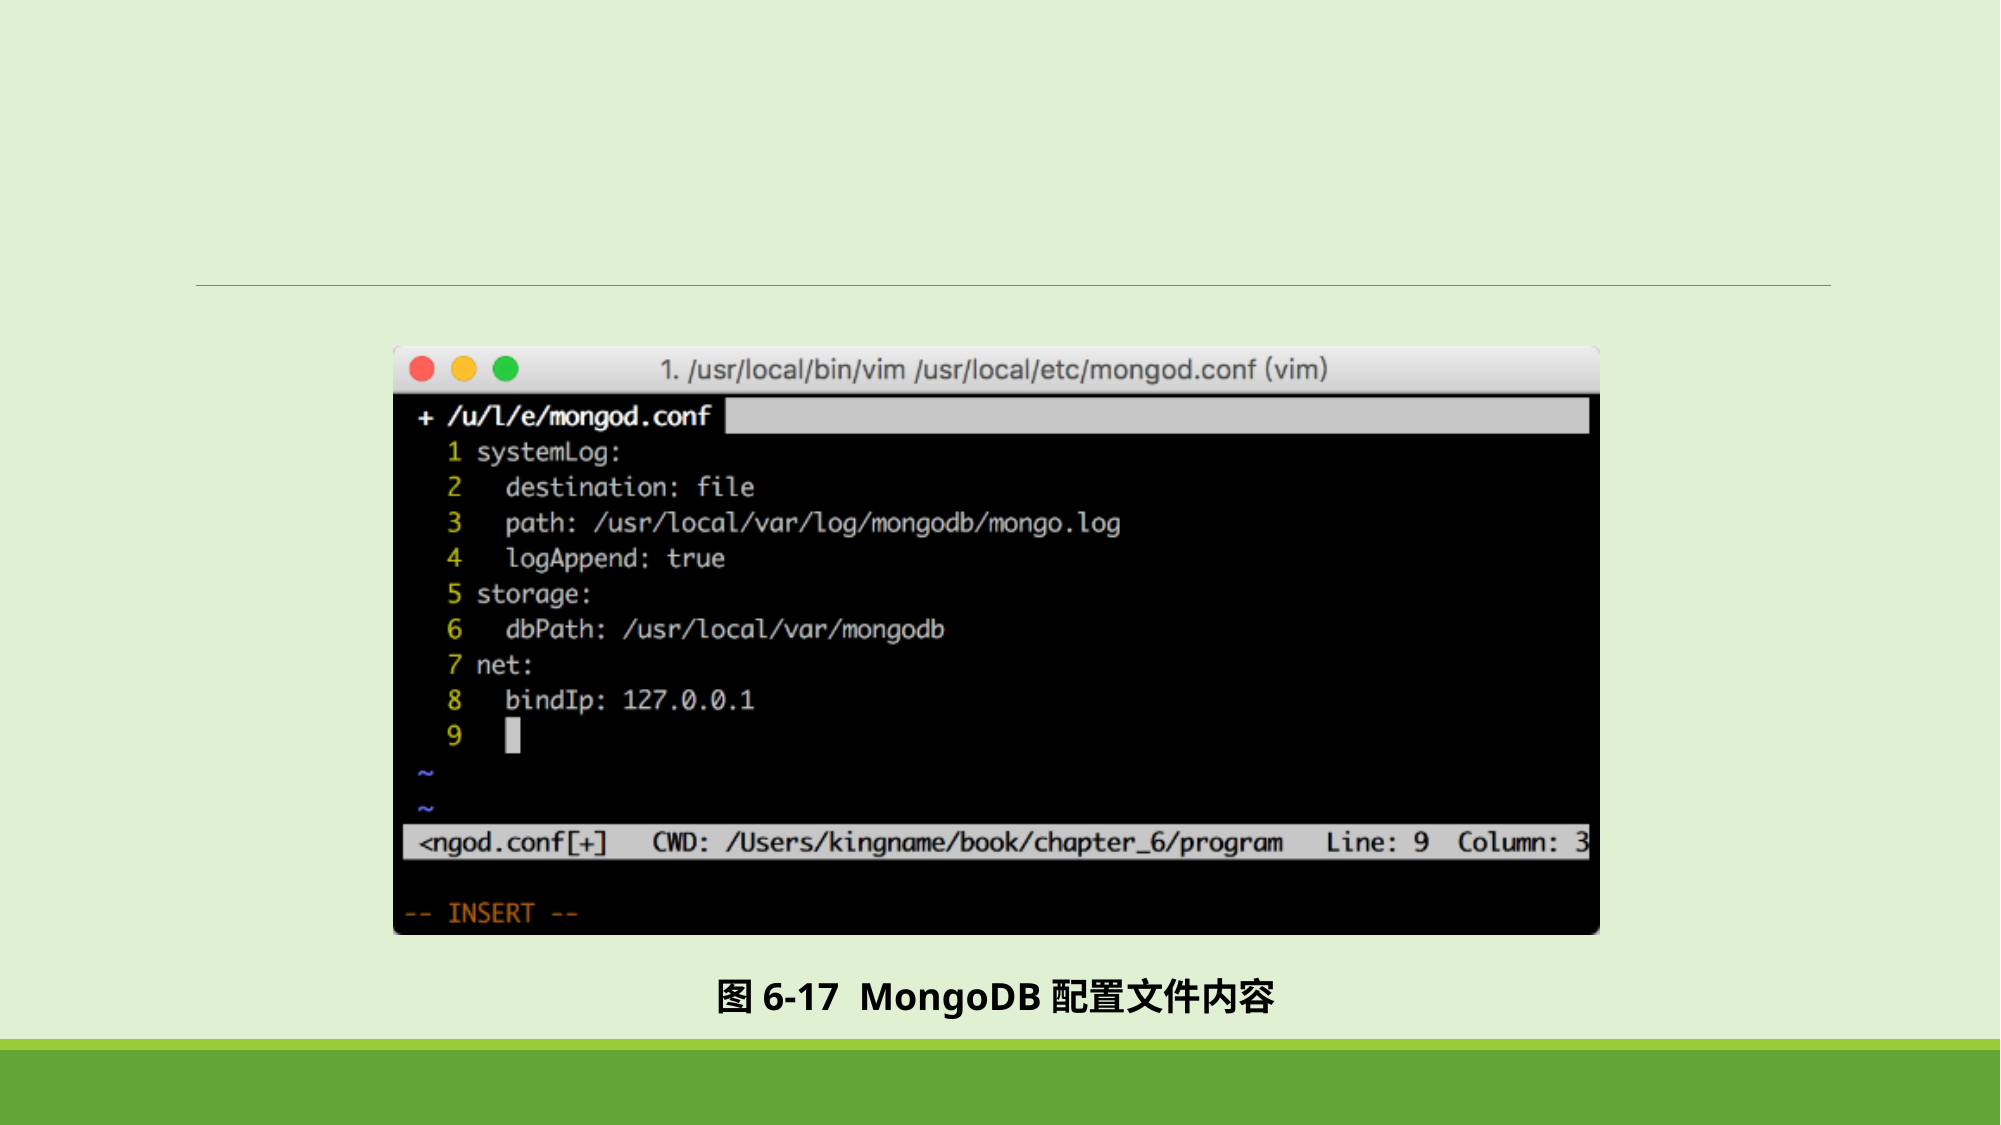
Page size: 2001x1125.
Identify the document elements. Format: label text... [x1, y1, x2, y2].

text_box 图6-17 MongoDB配置文件内容 [701, 965, 1291, 1026]
picture [393, 346, 1600, 936]
